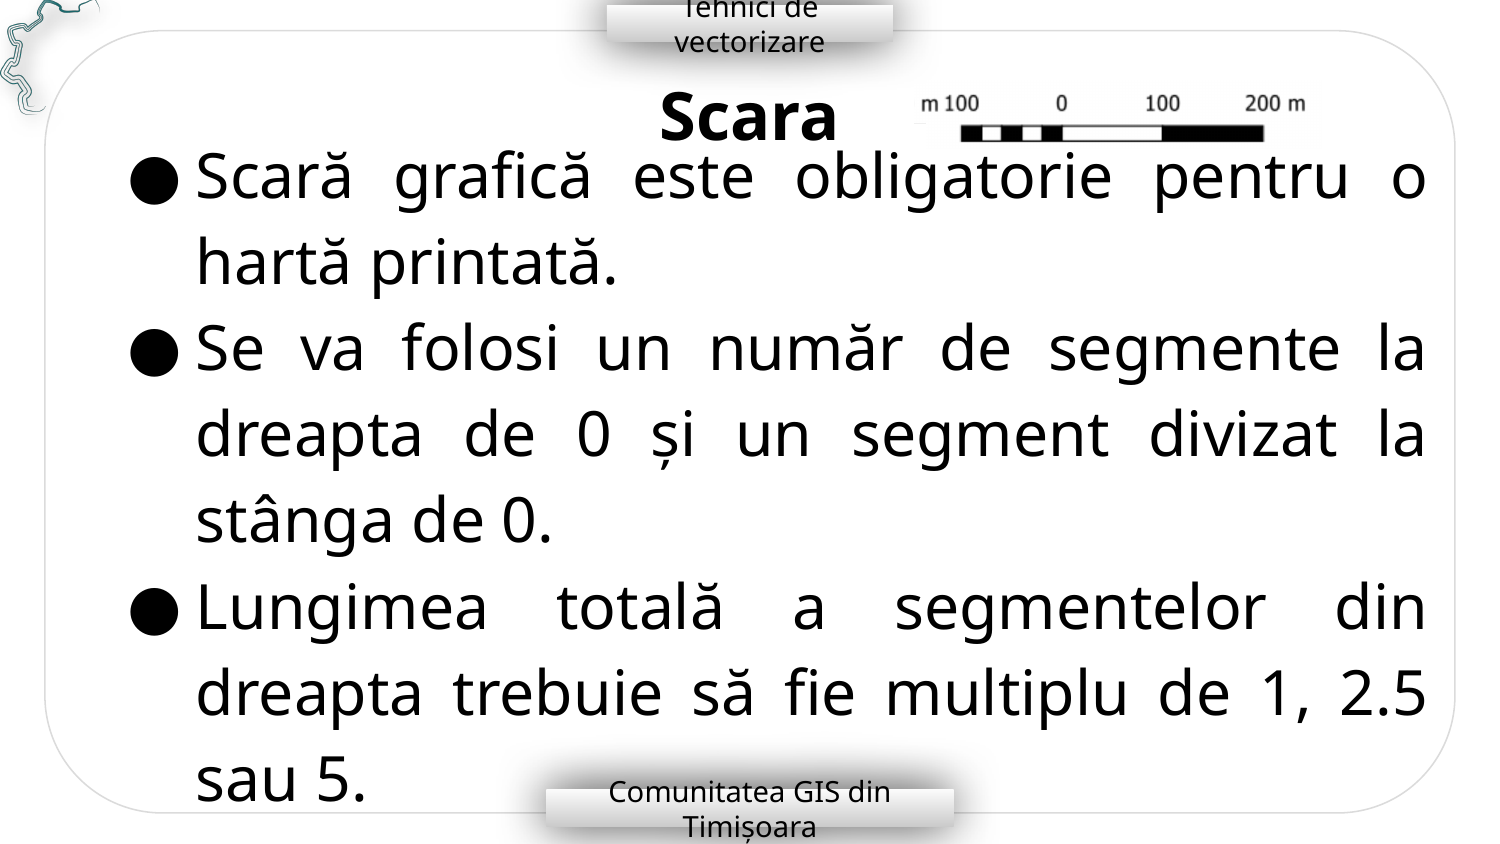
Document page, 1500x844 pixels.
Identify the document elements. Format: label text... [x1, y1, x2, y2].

text_box Comunitatea GIS din Timișoara [546, 789, 954, 827]
text_box Scara [231, 80, 911, 147]
picture [0, 0, 100, 115]
text_box Tehnici de vectorizare [606, 5, 893, 42]
text_box [44, 30, 1455, 813]
text_box Scară grafică este obligatorie pentru o hartă printată. Se va folosi un număr de segmente la dreapta de 0 și un segment divizat la stânga de 0. Lungimea totală a segmentelor din dreapta trebuie să fie multiplu de 1, 2.5 sau 5. [115, 345, 1435, 594]
picture [913, 79, 1322, 150]
